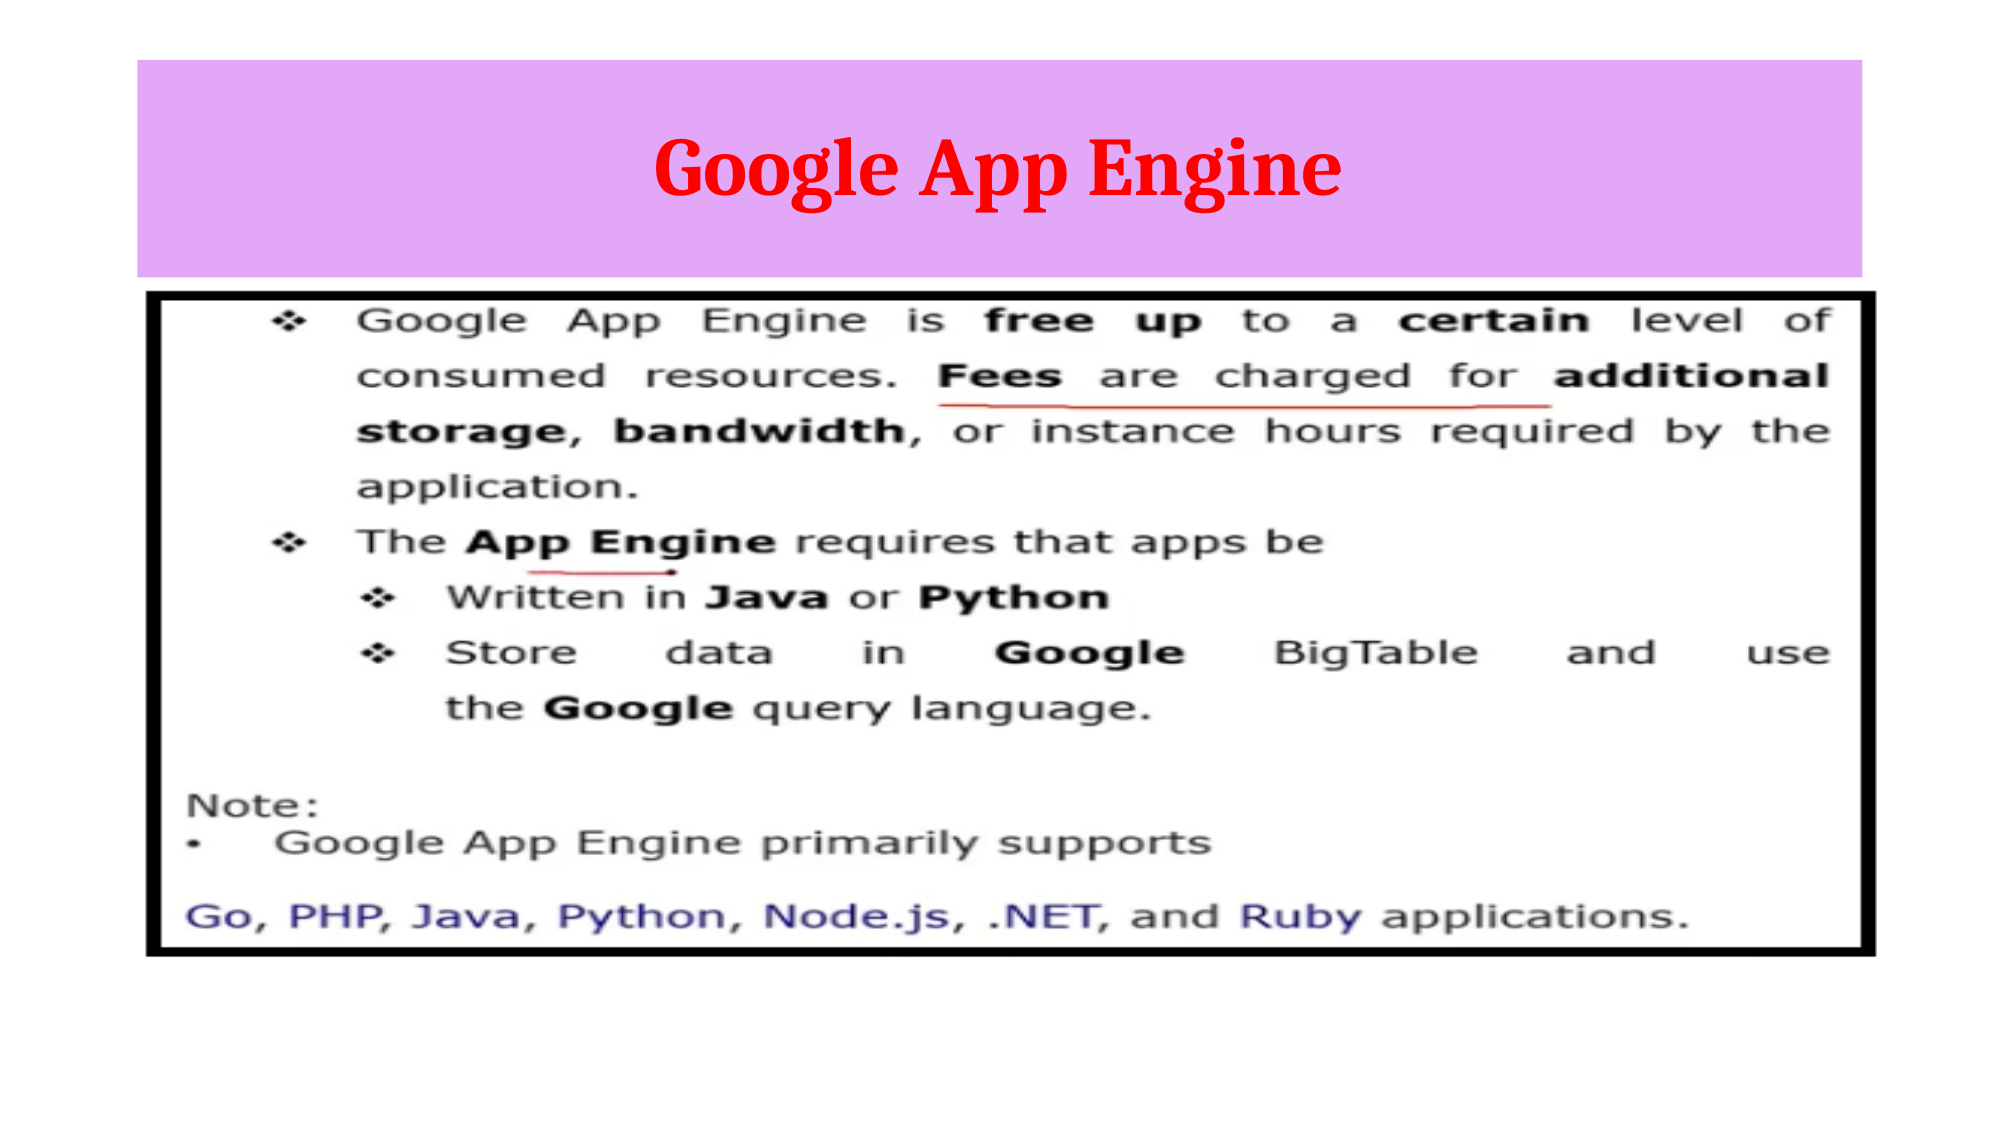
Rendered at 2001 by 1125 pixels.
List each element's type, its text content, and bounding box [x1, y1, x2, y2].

picture [132, 282, 1880, 960]
title Google App Engine [137, 59, 1863, 278]
